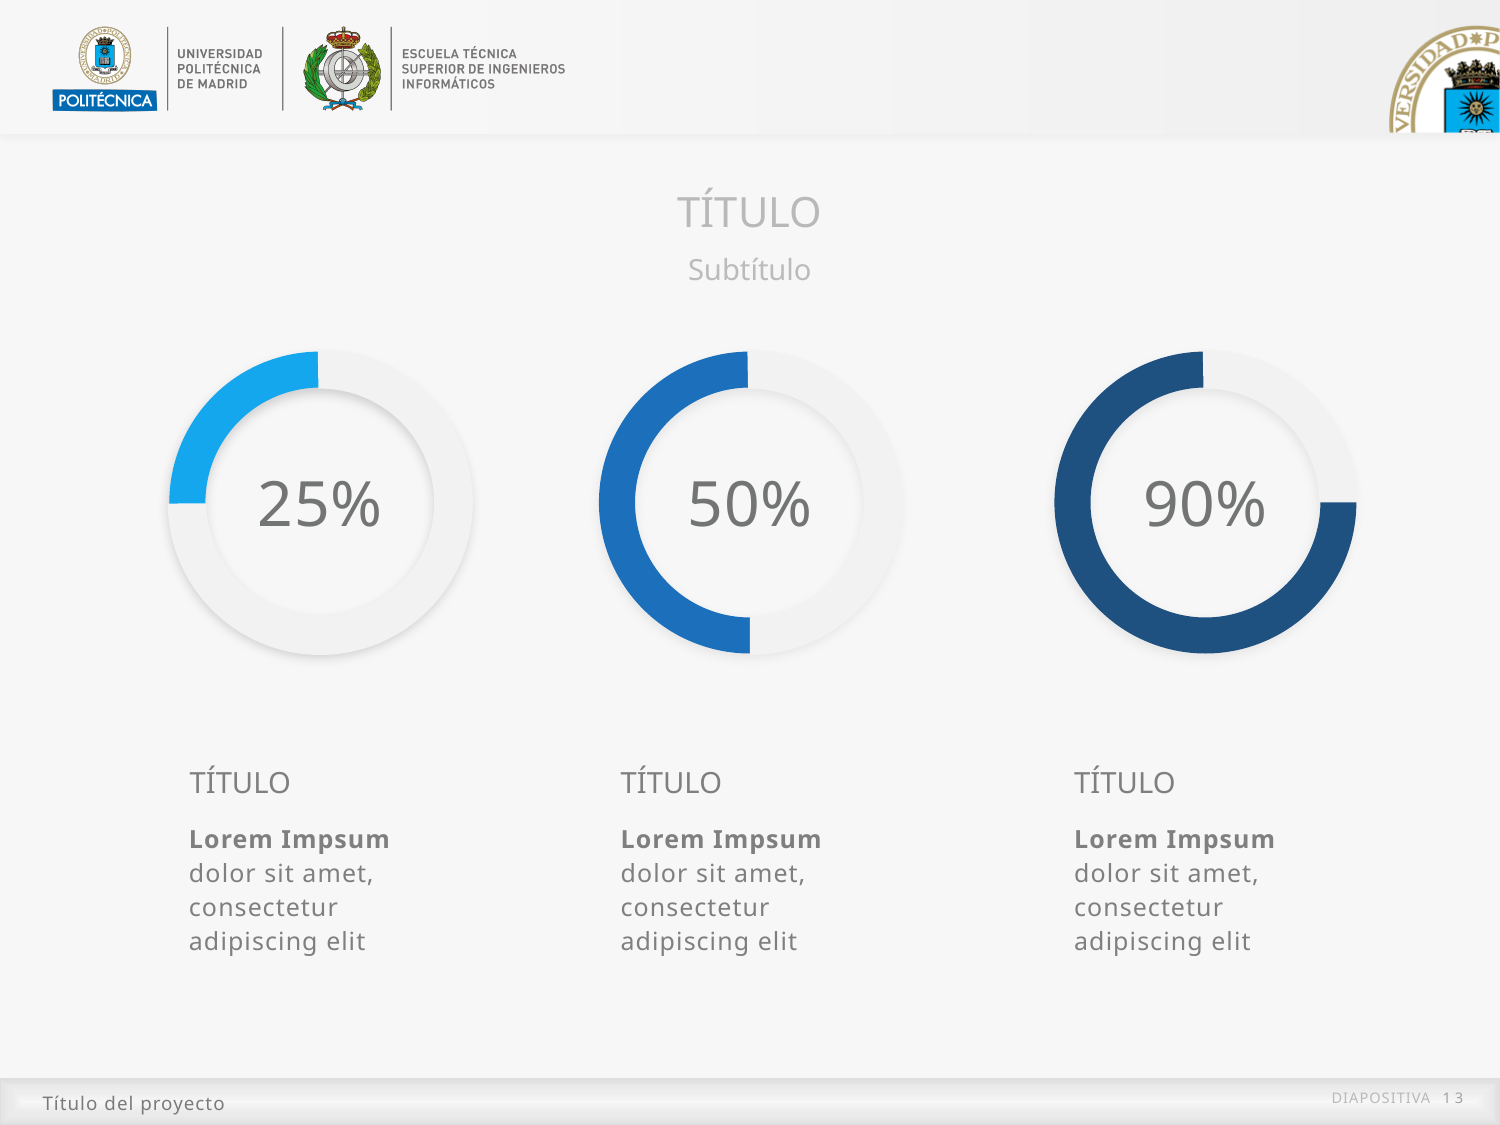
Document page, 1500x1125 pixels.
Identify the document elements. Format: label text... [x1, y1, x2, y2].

list Lorem Impsum dolor sit amet, consectetur adipiscing elit [605, 811, 886, 972]
list Título [1059, 725, 1340, 808]
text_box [167, 349, 473, 656]
list TÍTULO [477, 182, 1023, 245]
list Lorem Impsum dolor sit amet, consectetur adipiscing elit [1059, 811, 1340, 972]
picture [1470, 101, 1483, 115]
list Título del proyecto [36, 1077, 1141, 1125]
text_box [1052, 349, 1358, 656]
picture [1387, 23, 1500, 133]
list Título [605, 725, 886, 808]
list Lorem Impsum dolor sit amet, consectetur adipiscing elit [173, 811, 455, 972]
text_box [597, 349, 903, 656]
picture [30, 4, 587, 134]
list Título [174, 725, 455, 808]
list Subtítulo [477, 248, 1023, 296]
